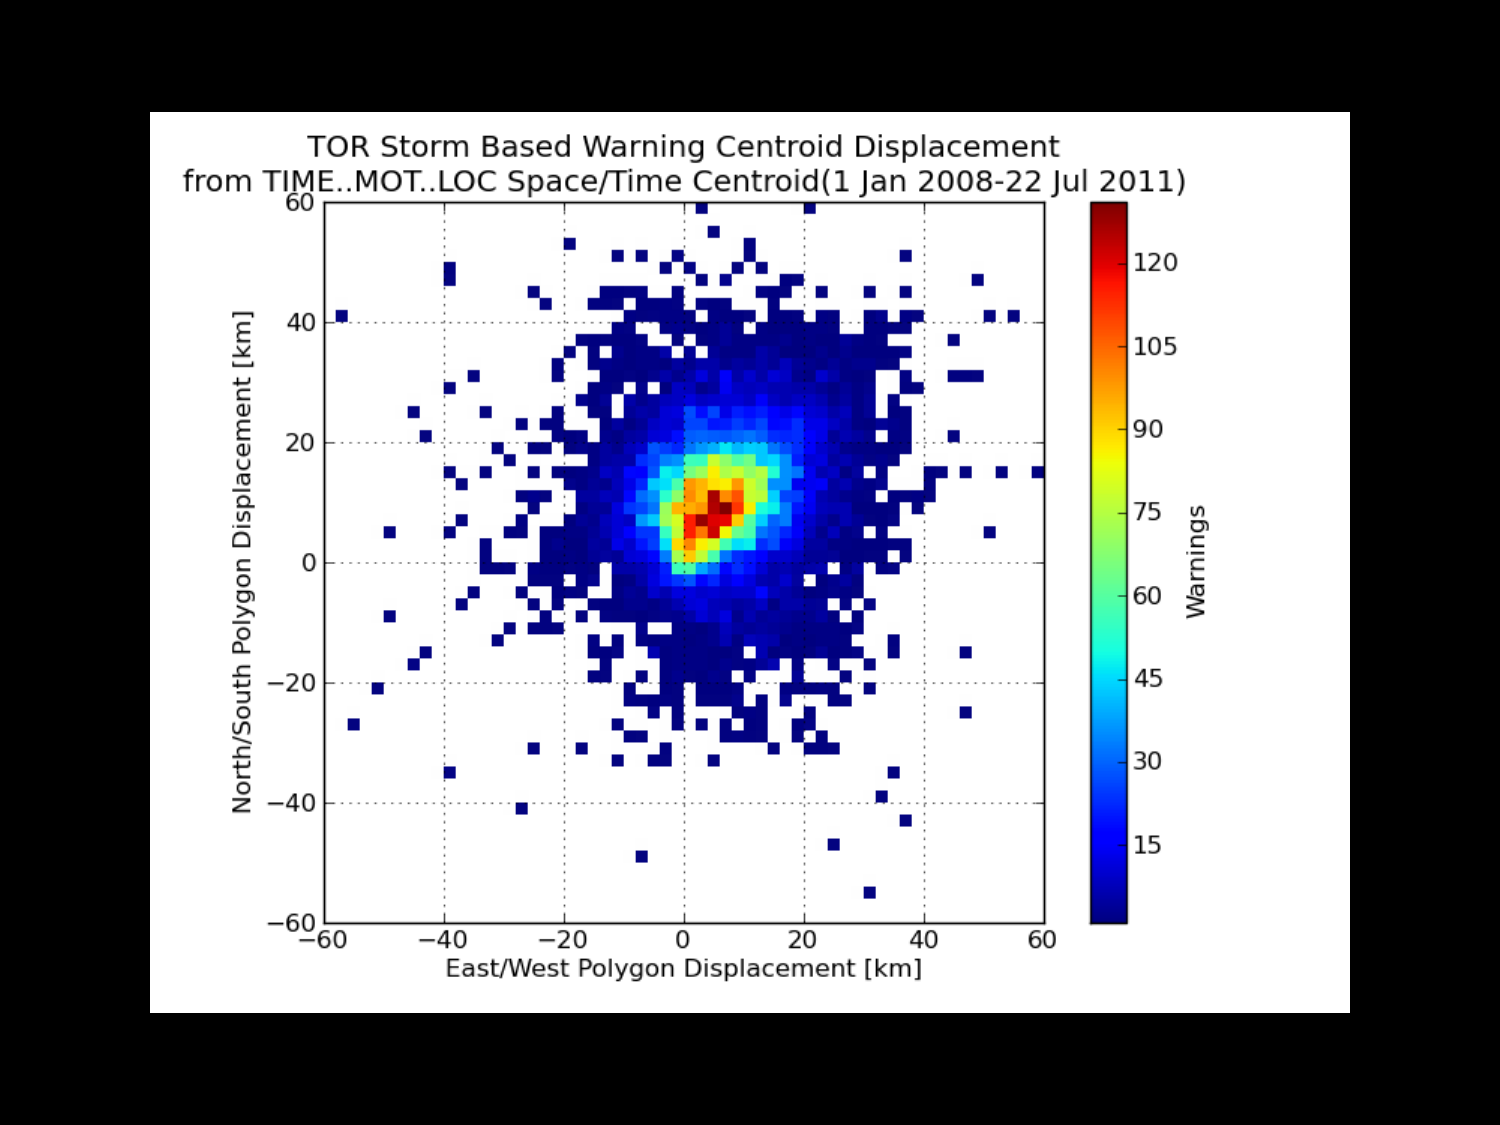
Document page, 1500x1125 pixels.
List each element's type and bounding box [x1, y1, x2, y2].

picture [149, 112, 1351, 1013]
